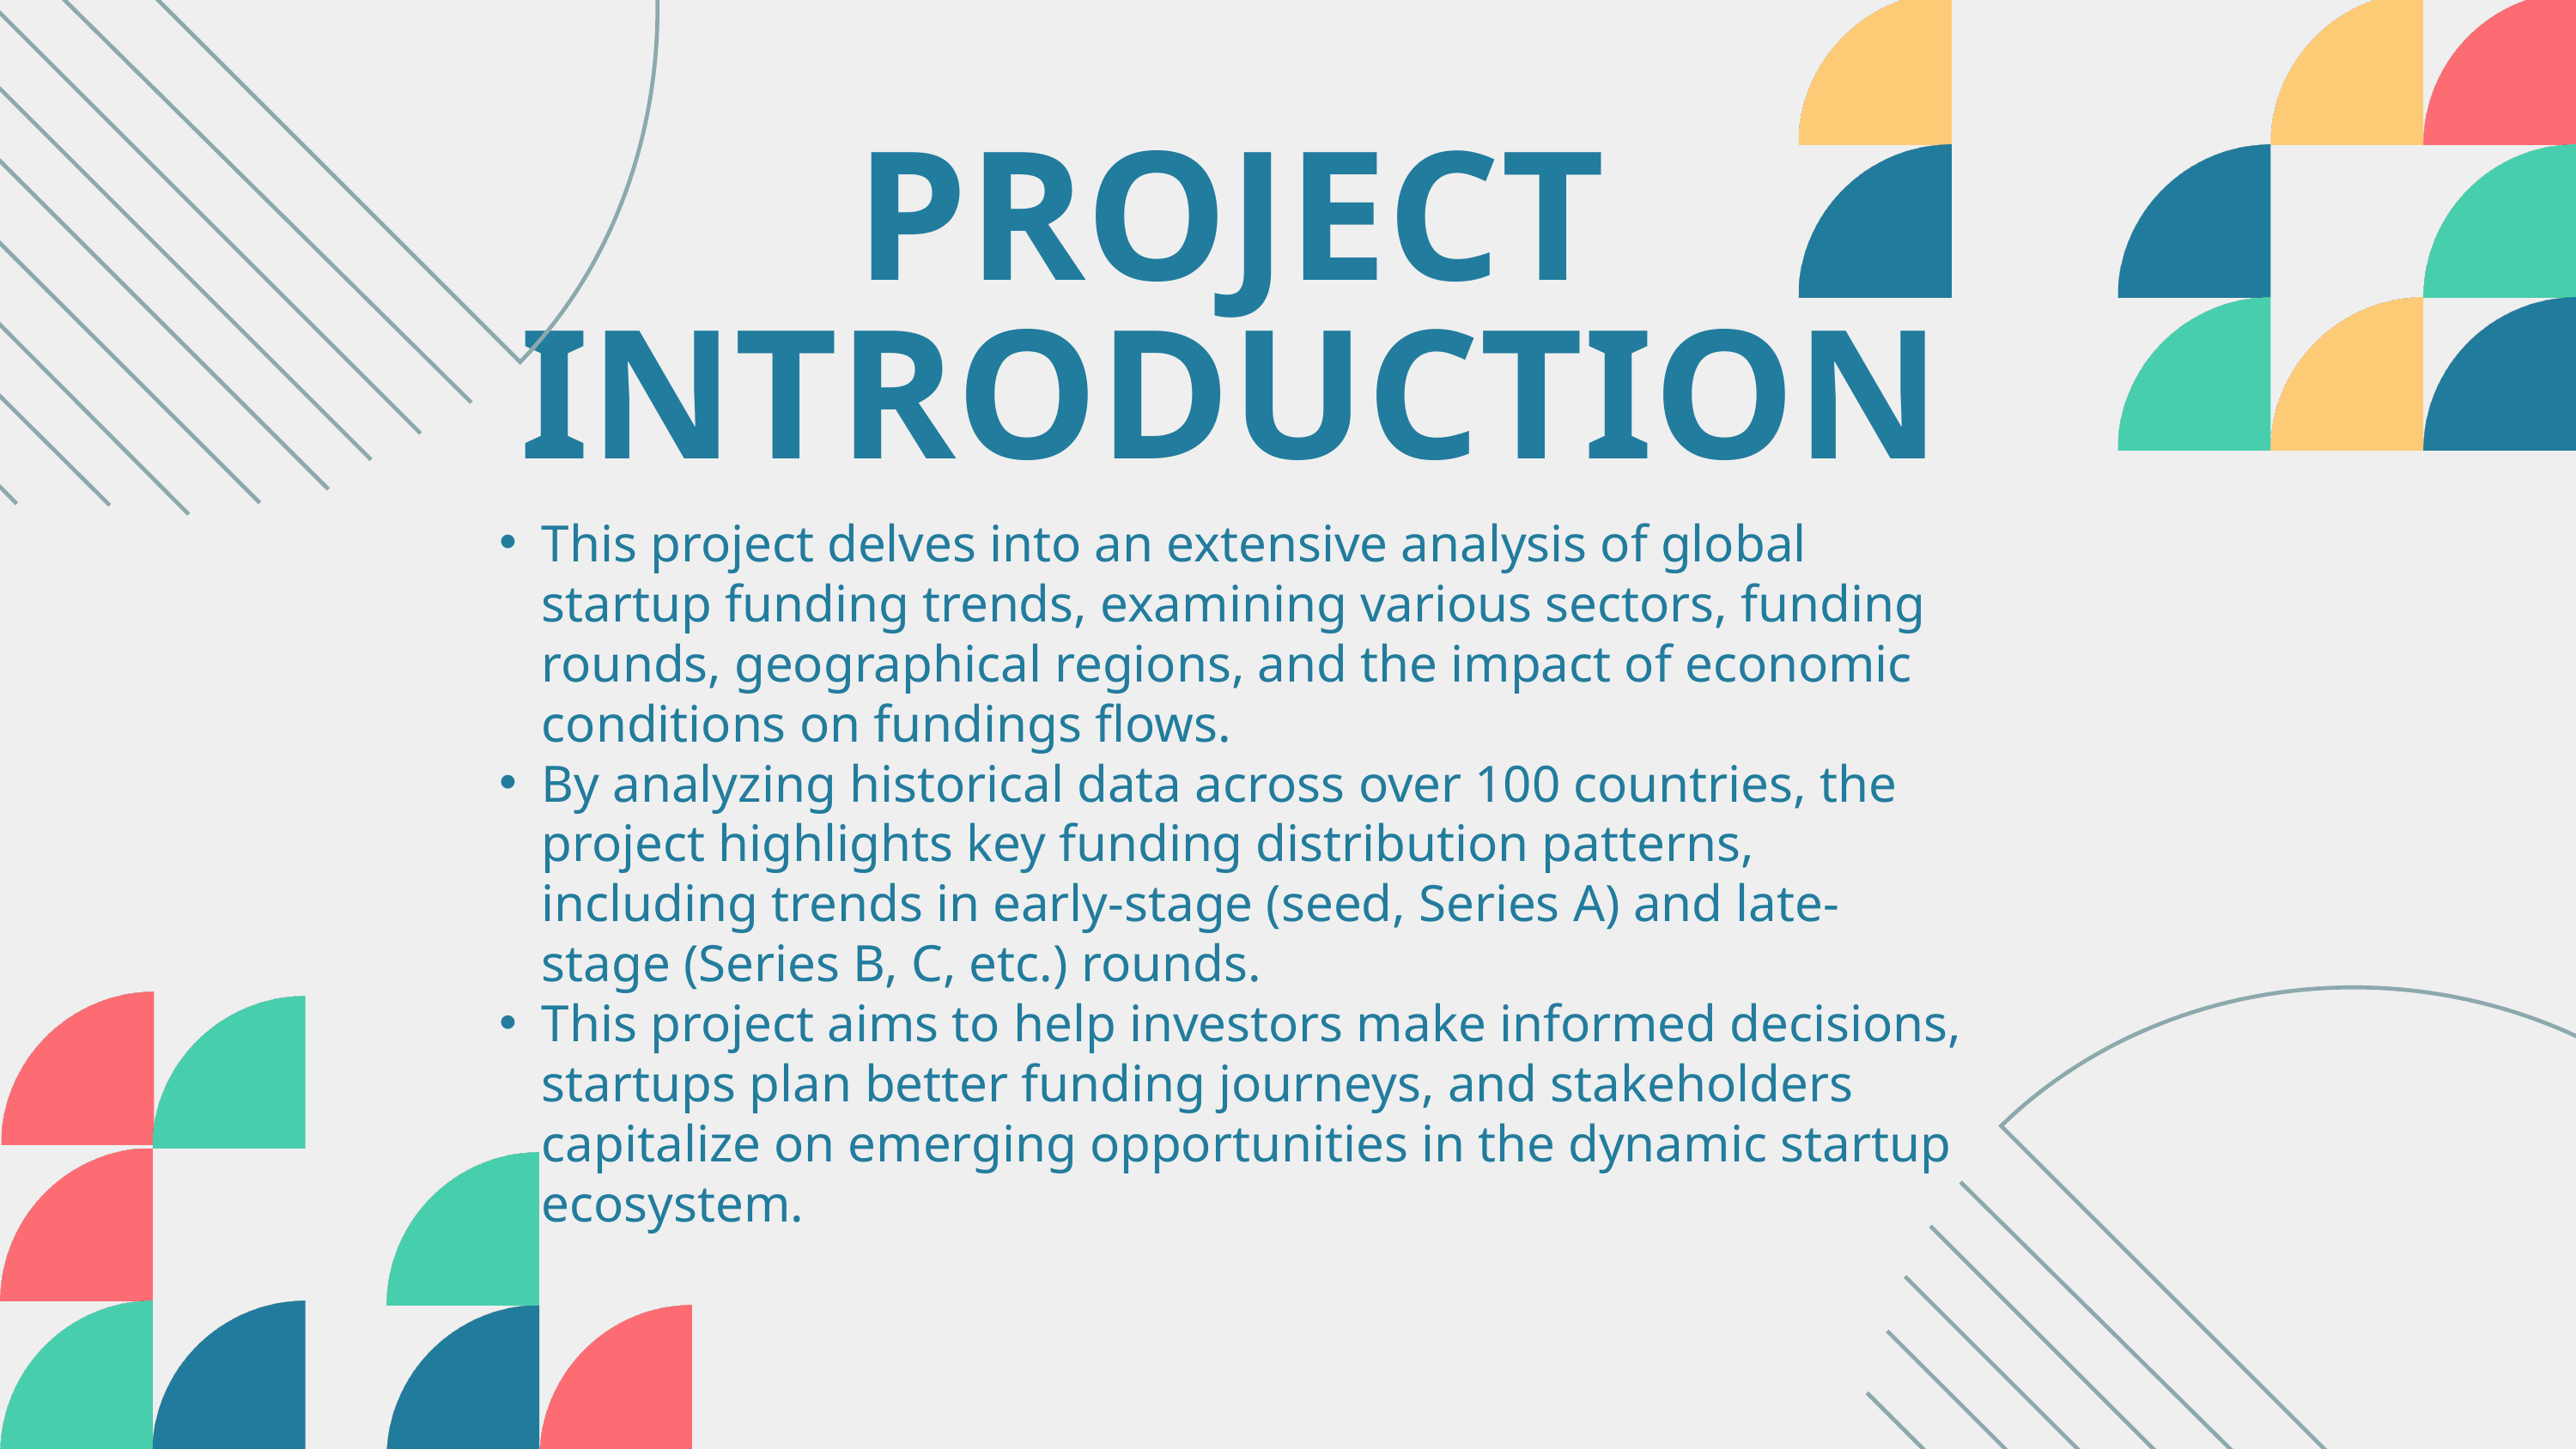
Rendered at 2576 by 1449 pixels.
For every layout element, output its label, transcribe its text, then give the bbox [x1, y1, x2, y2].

text_box PROJECT INTRODUCTION [324, 136, 2137, 495]
text_box [0, 1149, 153, 1300]
text_box [2117, 144, 2271, 297]
text_box [2117, 297, 2271, 451]
text_box [2424, 297, 2576, 451]
text_box [2423, 144, 2576, 297]
text_box [538, 1305, 692, 1449]
text_box [2271, 297, 2424, 451]
text_box [2270, 0, 2424, 145]
text_box [1, 991, 155, 1145]
text_box [1798, 0, 1952, 144]
text_box [2424, 0, 2576, 144]
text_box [2025, 1066, 2576, 1449]
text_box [0, 0, 851, 67]
text_box [386, 1306, 538, 1449]
text_box [0, 1300, 152, 1449]
text_box [152, 1300, 306, 1449]
text_box [152, 996, 306, 1149]
text_box [1798, 144, 1952, 298]
text_box This project delves into an extensive analysis of global startup funding trends, examining various sectors, funding rounds, geographical regions, and the impact of economic conditions on fundings flows. By analyzing historical data across over 100 countries, the project highlights key funding distribution patterns, including trends in early-stage (seed, Series A) and late-stage (Series B, C, etc.) rounds. This project aims to help investors make informed decisions, startups plan better funding journeys, and stakeholders capitalize on emerging opportunities in the dynamic startup ecosystem. [456, 391, 1967, 1293]
text_box [386, 1152, 540, 1306]
